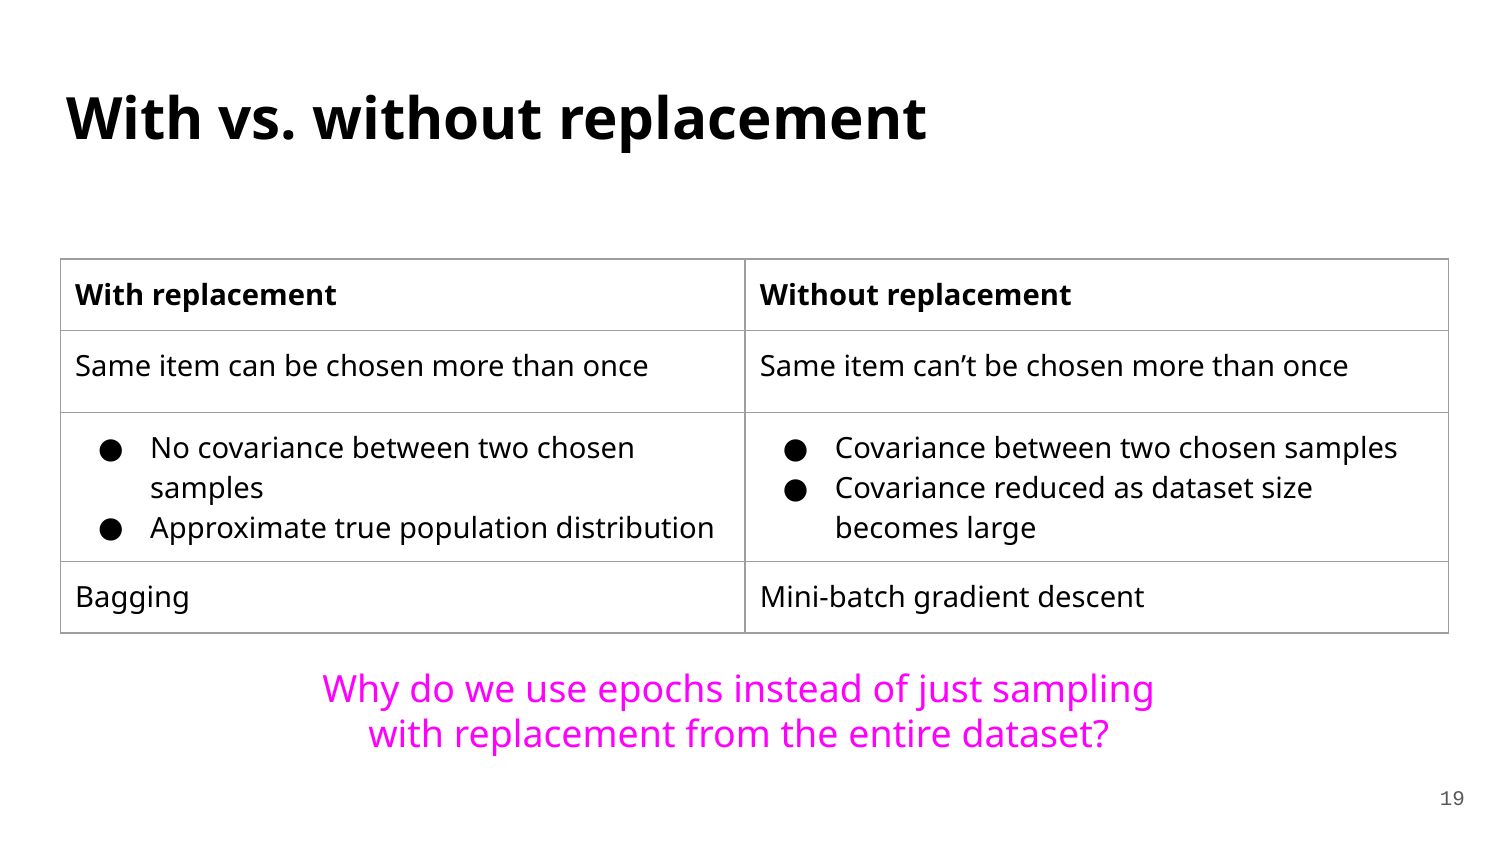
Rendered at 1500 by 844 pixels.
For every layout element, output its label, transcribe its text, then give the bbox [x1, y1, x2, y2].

slide_number ‹#› [1389, 764, 1480, 830]
title With vs. without replacement [51, 66, 1449, 161]
table_header With replacement [61, 260, 744, 330]
table_cell No covariance between two chosen samples Approximate true population distribution [61, 413, 744, 561]
table_cell Same item can’t be chosen more than once [746, 331, 1448, 412]
table_cell Mini-batch gradient descent [746, 562, 1448, 632]
text_box Why do we use epochs instead of just sampling with replacement from the entire dataset? [275, 650, 1203, 771]
table_cell Same item can be chosen more than once [61, 331, 744, 412]
table_cell Bagging [61, 562, 744, 632]
table_cell Covariance between two chosen samples Covariance reduced as dataset size becomes large [746, 413, 1448, 561]
table_header Without replacement [746, 260, 1448, 330]
